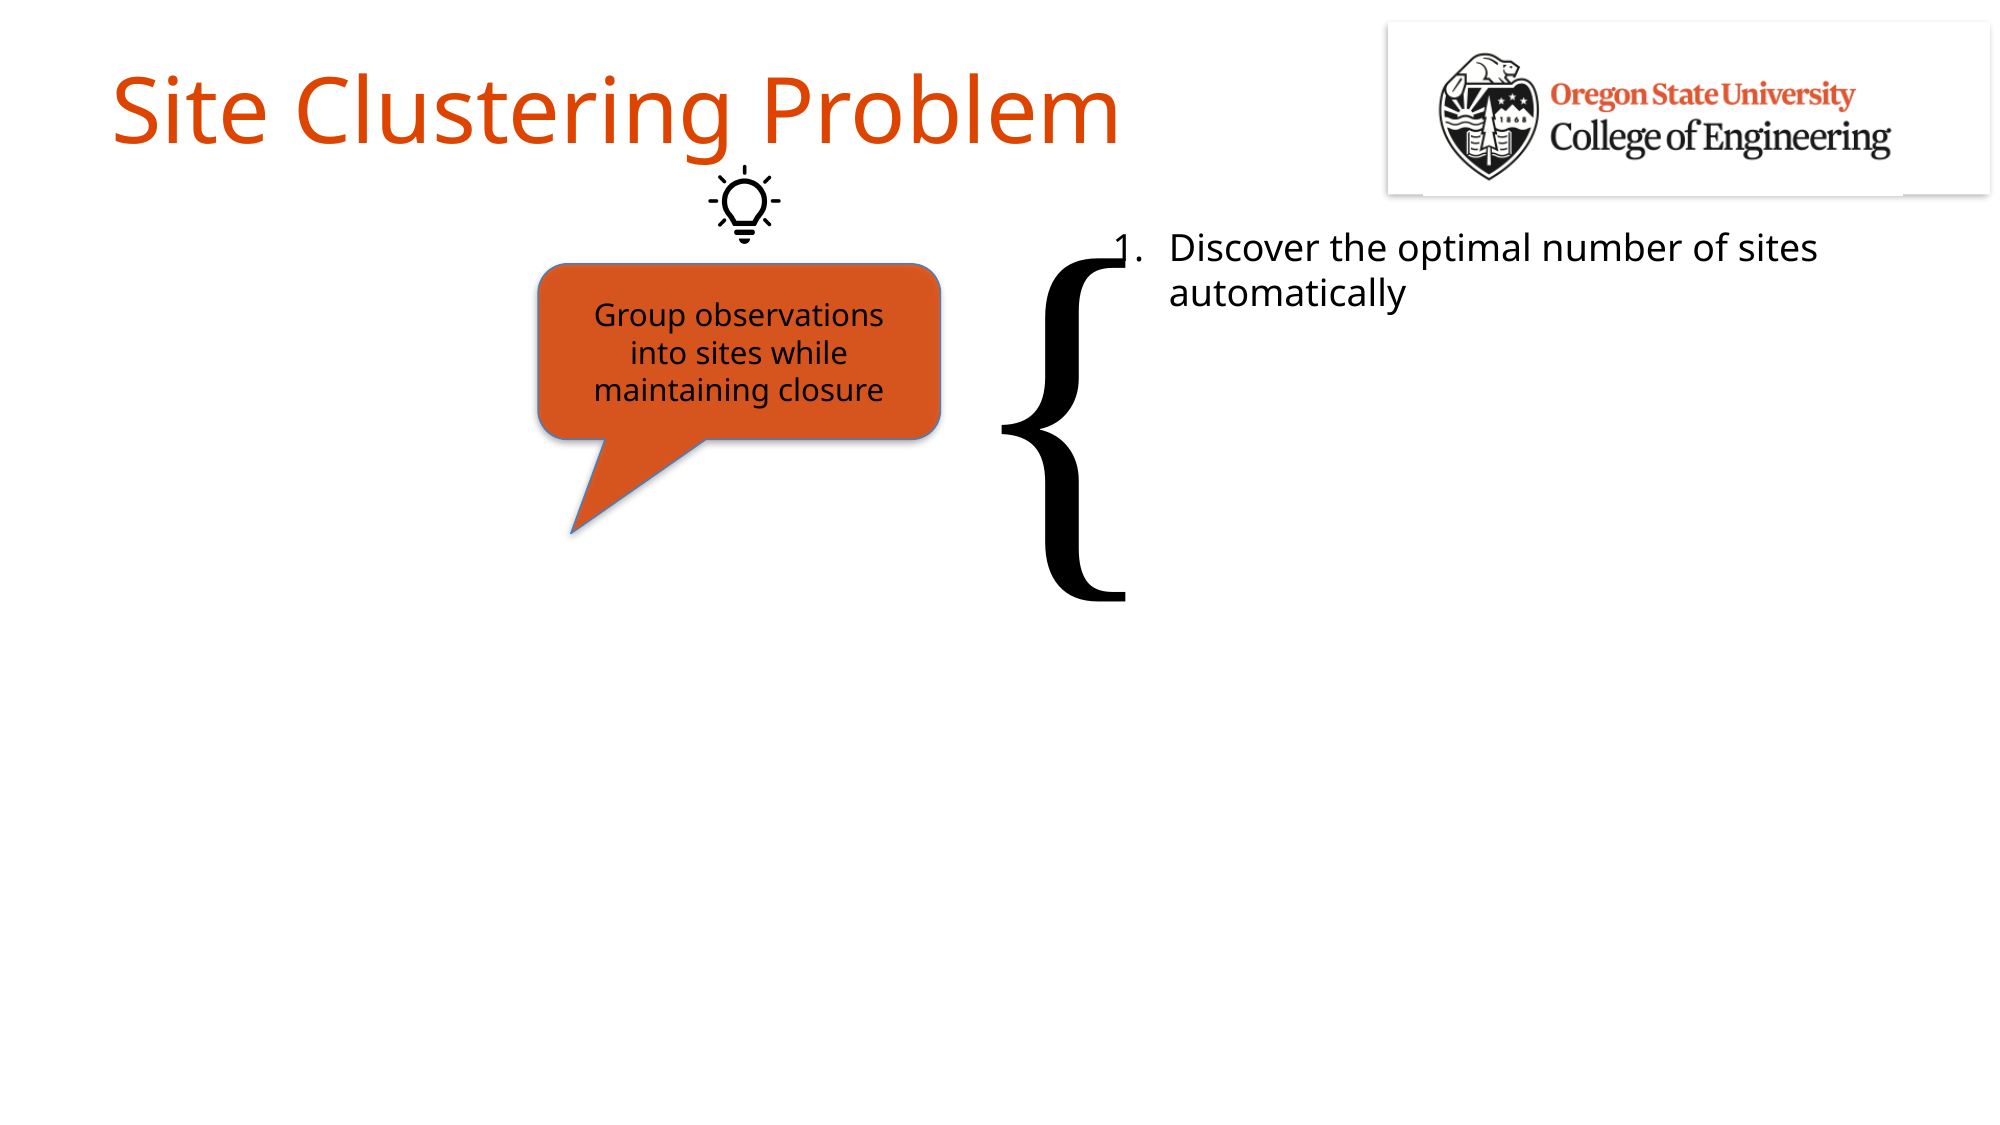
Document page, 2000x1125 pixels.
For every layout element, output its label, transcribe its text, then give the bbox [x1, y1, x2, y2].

text_box Discover the optimal number of sites automatically [1097, 216, 1903, 640]
text_box [1387, 21, 1991, 195]
text_box { [949, 125, 1088, 638]
picture [1423, 43, 1903, 197]
text_box Site Clustering Problem [96, 44, 1797, 241]
text_box Group observations into sites while maintaining closure [537, 263, 942, 535]
picture [701, 161, 789, 249]
